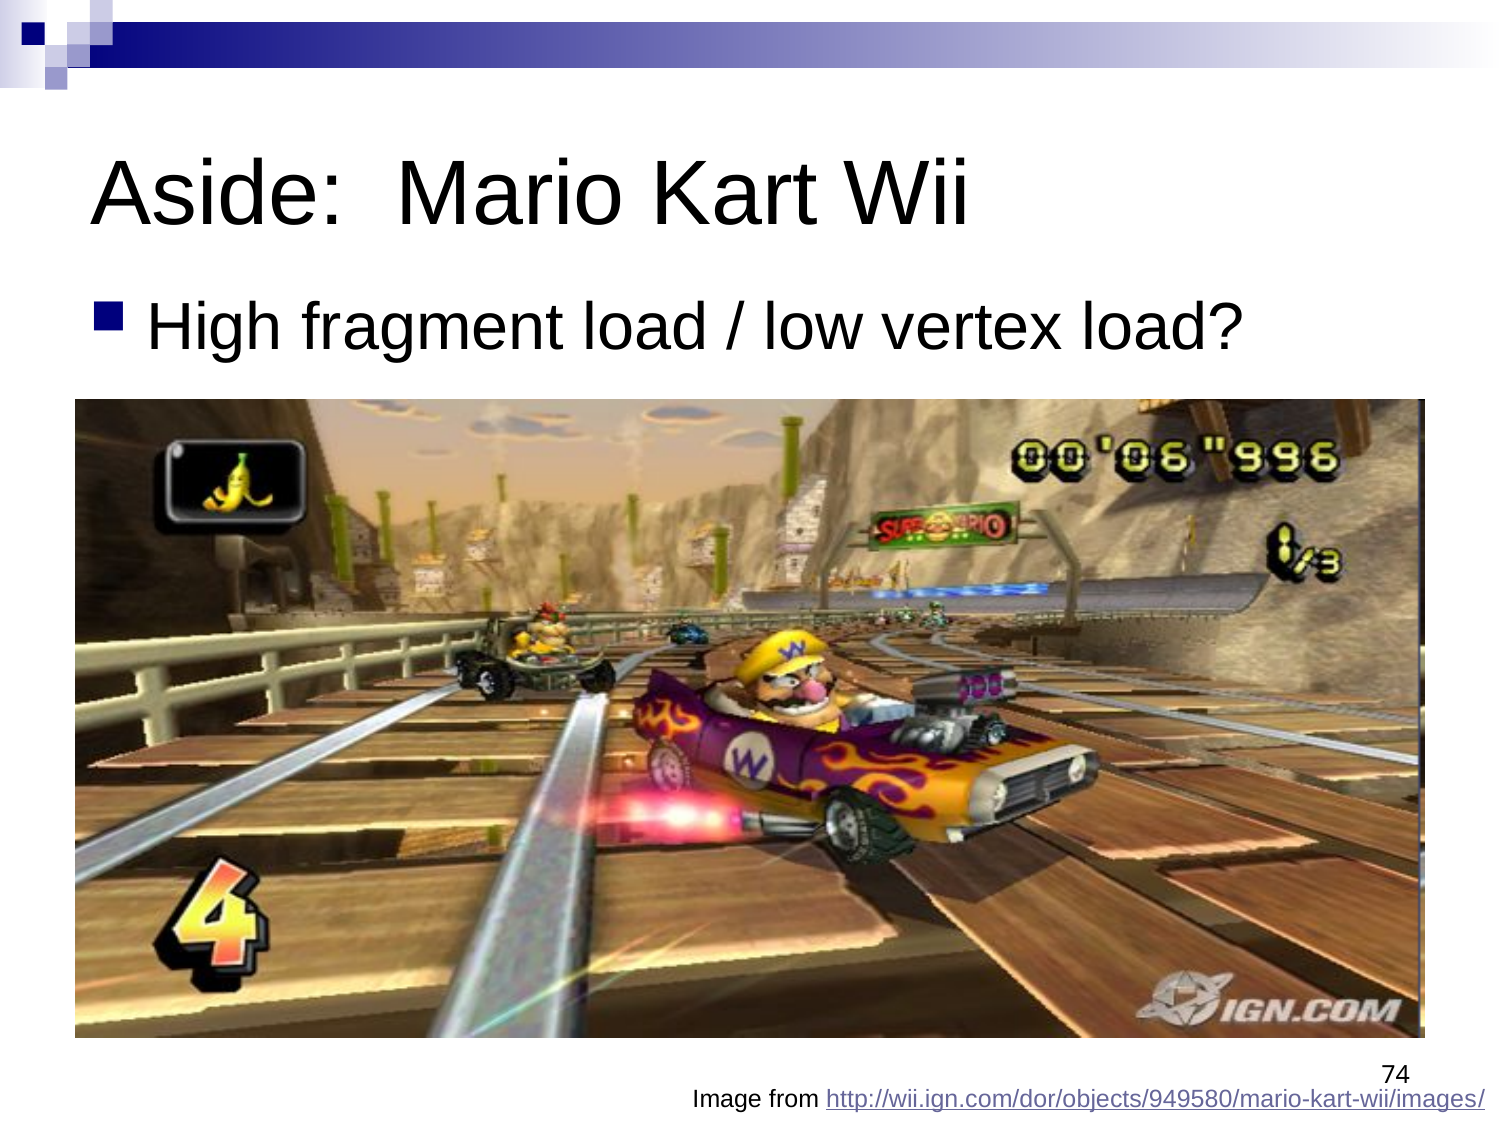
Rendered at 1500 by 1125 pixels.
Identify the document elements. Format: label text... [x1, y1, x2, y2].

text_box High fragment load / low vertex load? [74, 275, 1425, 399]
slide_number 74 [1074, 1045, 1425, 1100]
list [74, 399, 1426, 1038]
text_box Image from http://wii.ign.com/dor/objects/949580/mario-kart-wii/images/ [0, 1074, 1500, 1120]
title Aside: Mario Kart Wii [75, 75, 1425, 275]
